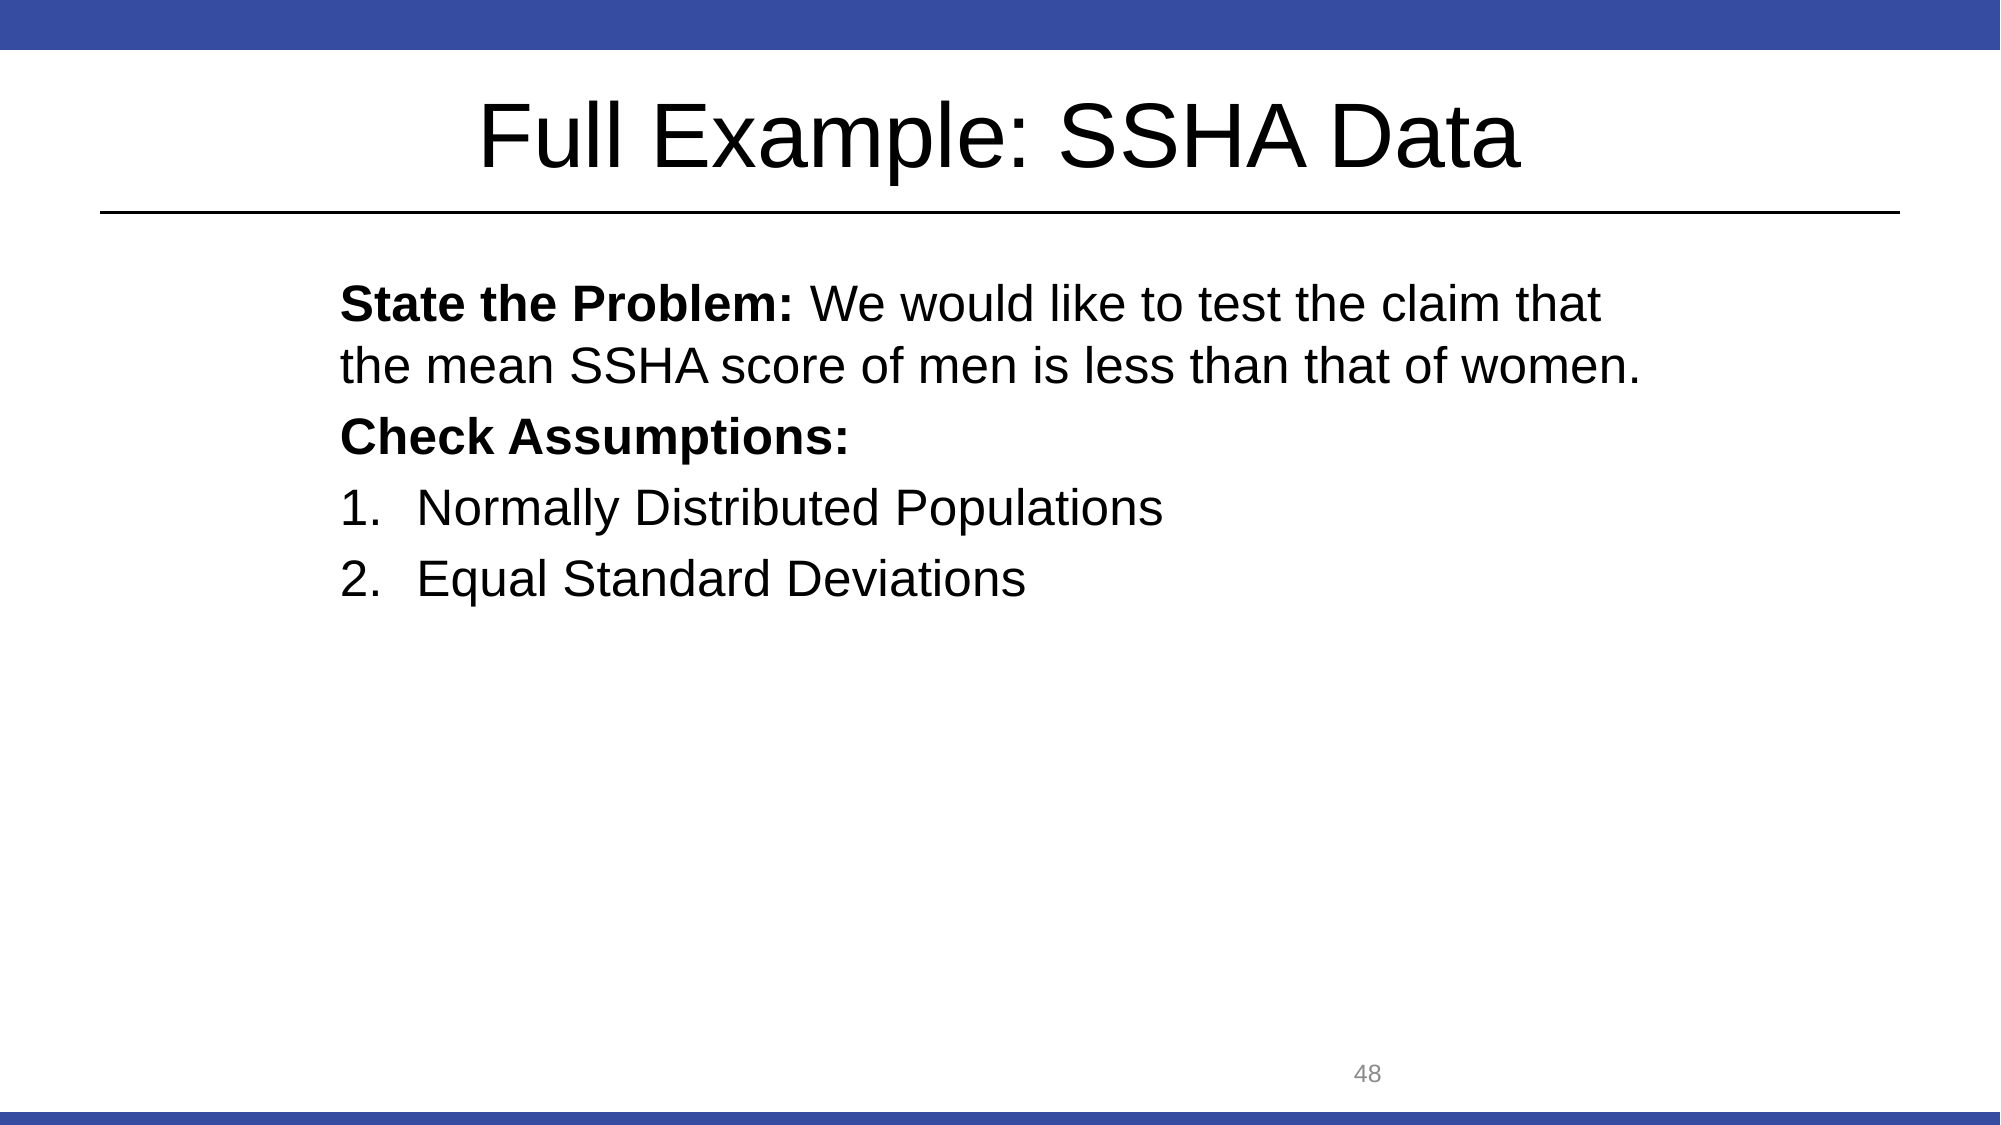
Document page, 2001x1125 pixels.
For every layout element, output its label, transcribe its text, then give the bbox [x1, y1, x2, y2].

slide_number 48 [1059, 1042, 1397, 1103]
title Full Example: SSHA Data [99, 37, 1900, 225]
list State the Problem: We would like to test the claim that the mean SSHA score of men is less than that of women. Check Assumptions: Normally Distributed Populations Equal Standard Deviations [324, 262, 1675, 650]
